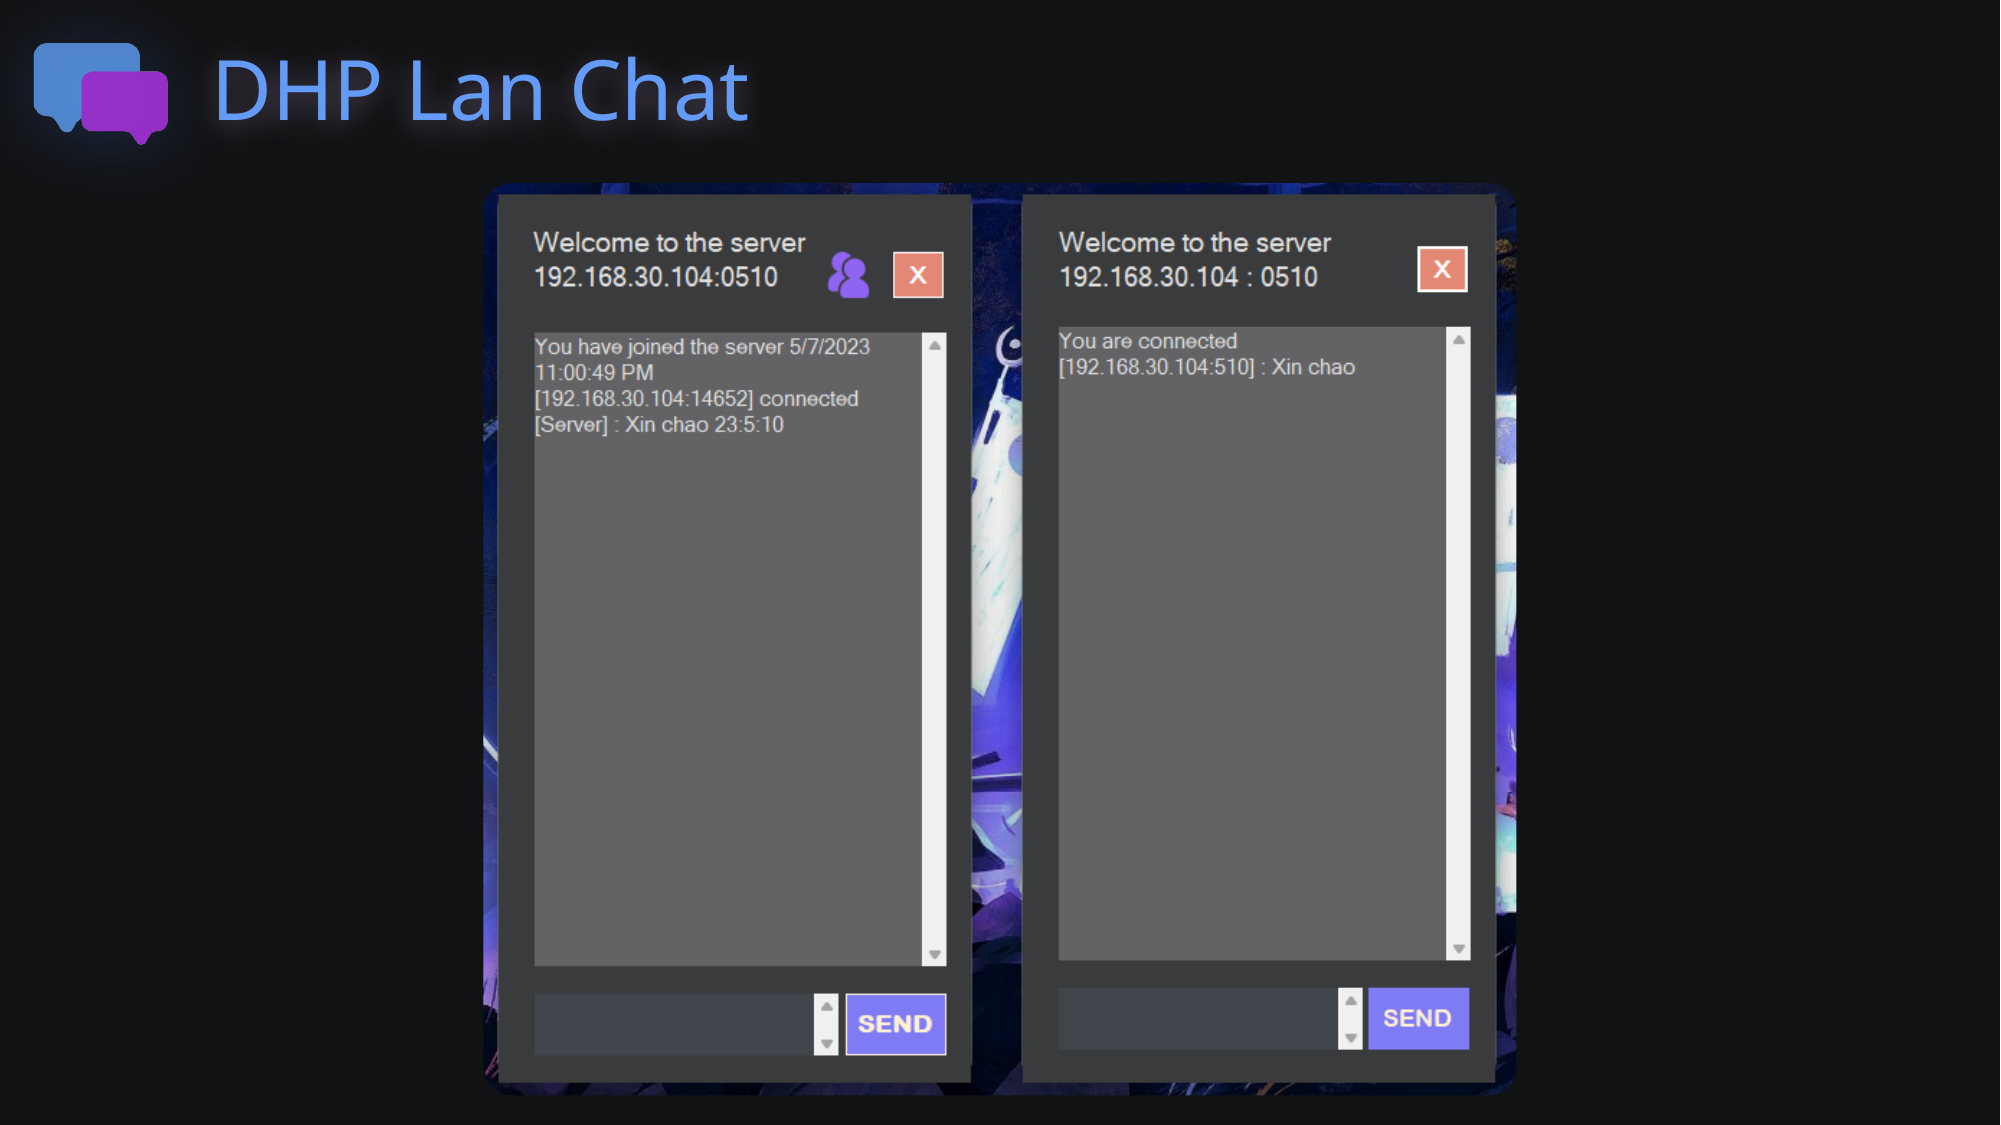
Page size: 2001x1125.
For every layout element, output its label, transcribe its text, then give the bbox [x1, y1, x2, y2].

picture [0, 0, 235, 221]
text_box DHP Lan Chat [235, 29, 782, 145]
picture [483, 183, 1517, 1096]
